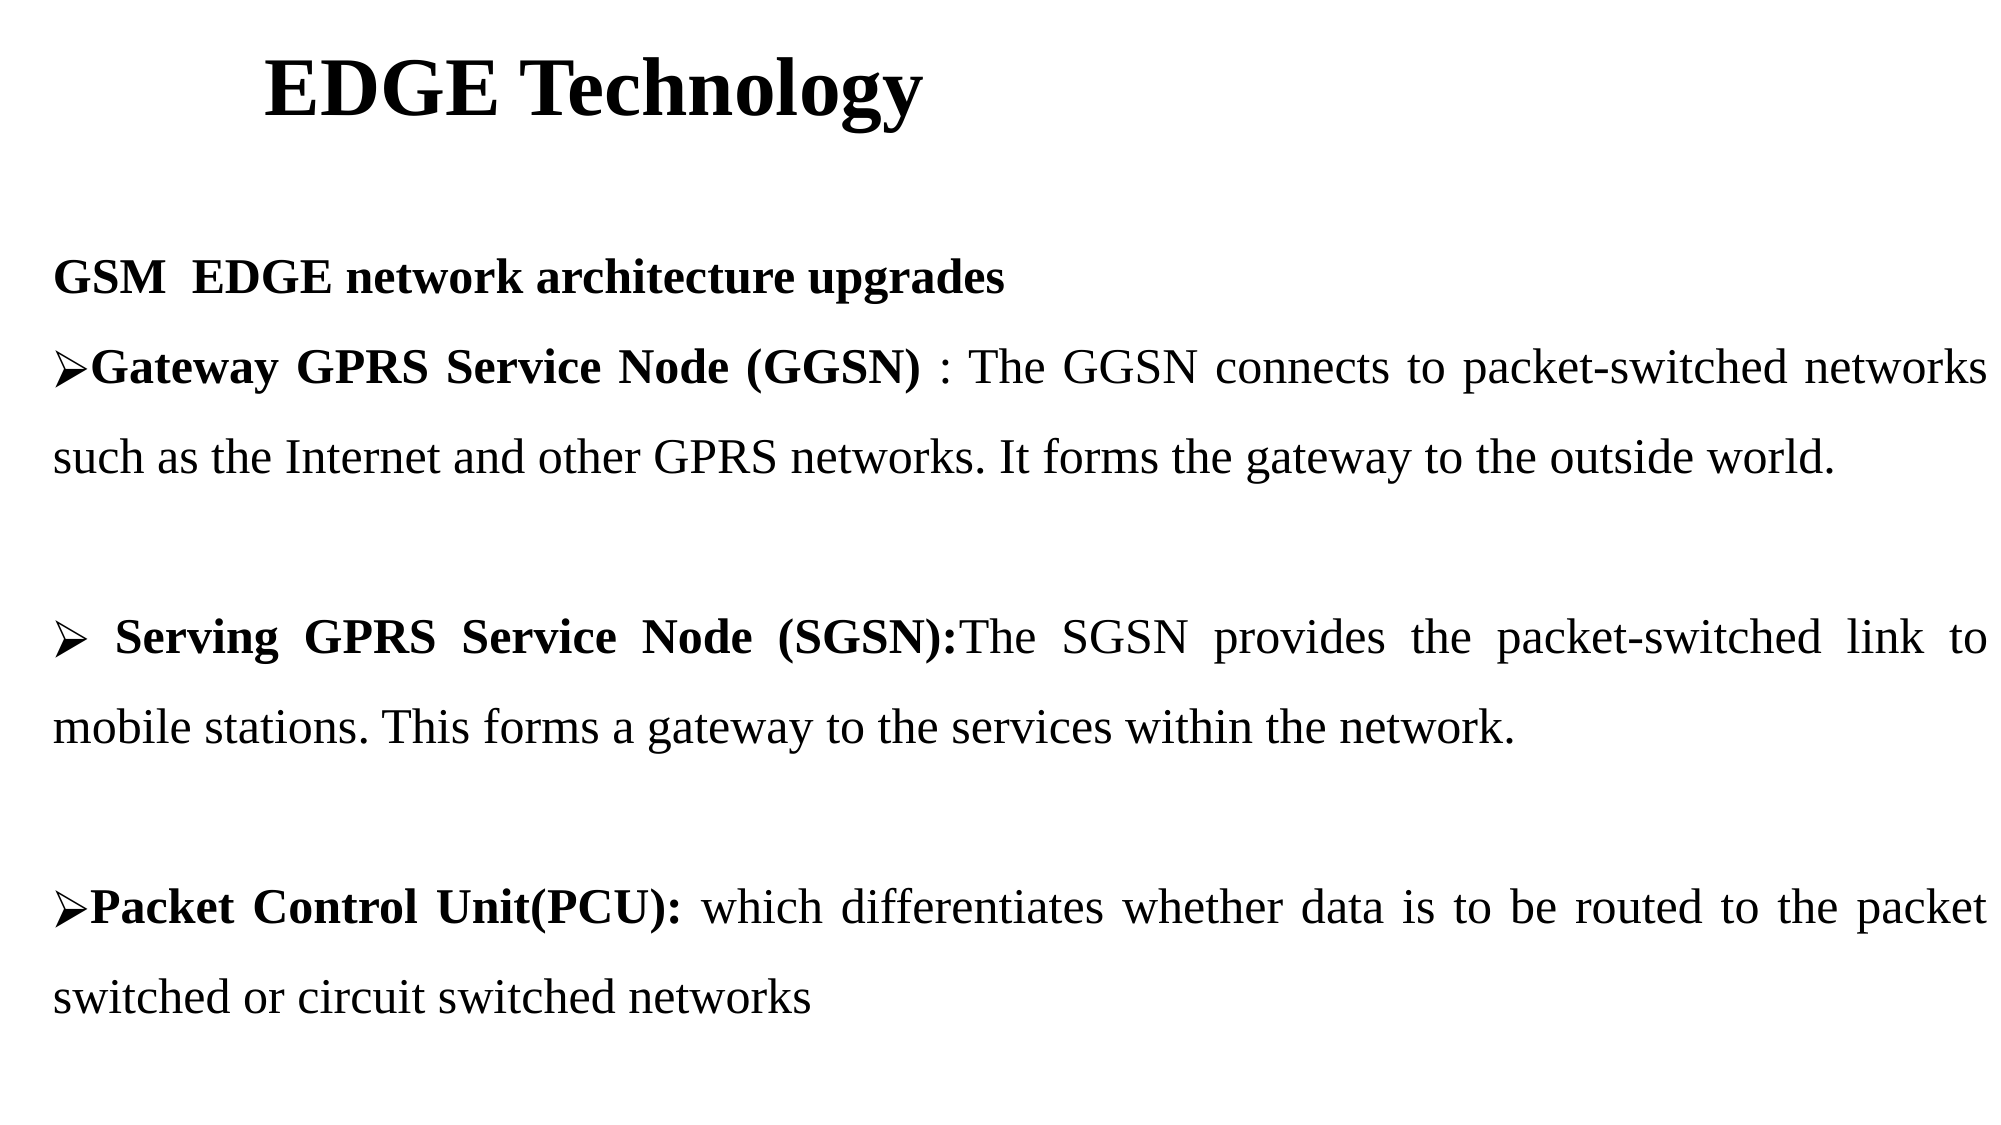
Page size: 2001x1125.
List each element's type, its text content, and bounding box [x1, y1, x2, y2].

text_box GSM EDGE network architecture upgrades Gateway GPRS Service Node (GGSN) : The GGSN connects to packet-switched networks such as the Internet and other GPRS networks. It forms the gateway to the outside world. Serving GPRS Service Node (SGSN):The SGSN provides the packet-switched link to mobile stations. This forms a gateway to the services within the network. Packet Control Unit(PCU): which differentiates whether data is to be routed to the packet switched or circuit switched networks [37, 206, 2000, 1032]
text_box EDGE Technology [249, 24, 947, 140]
